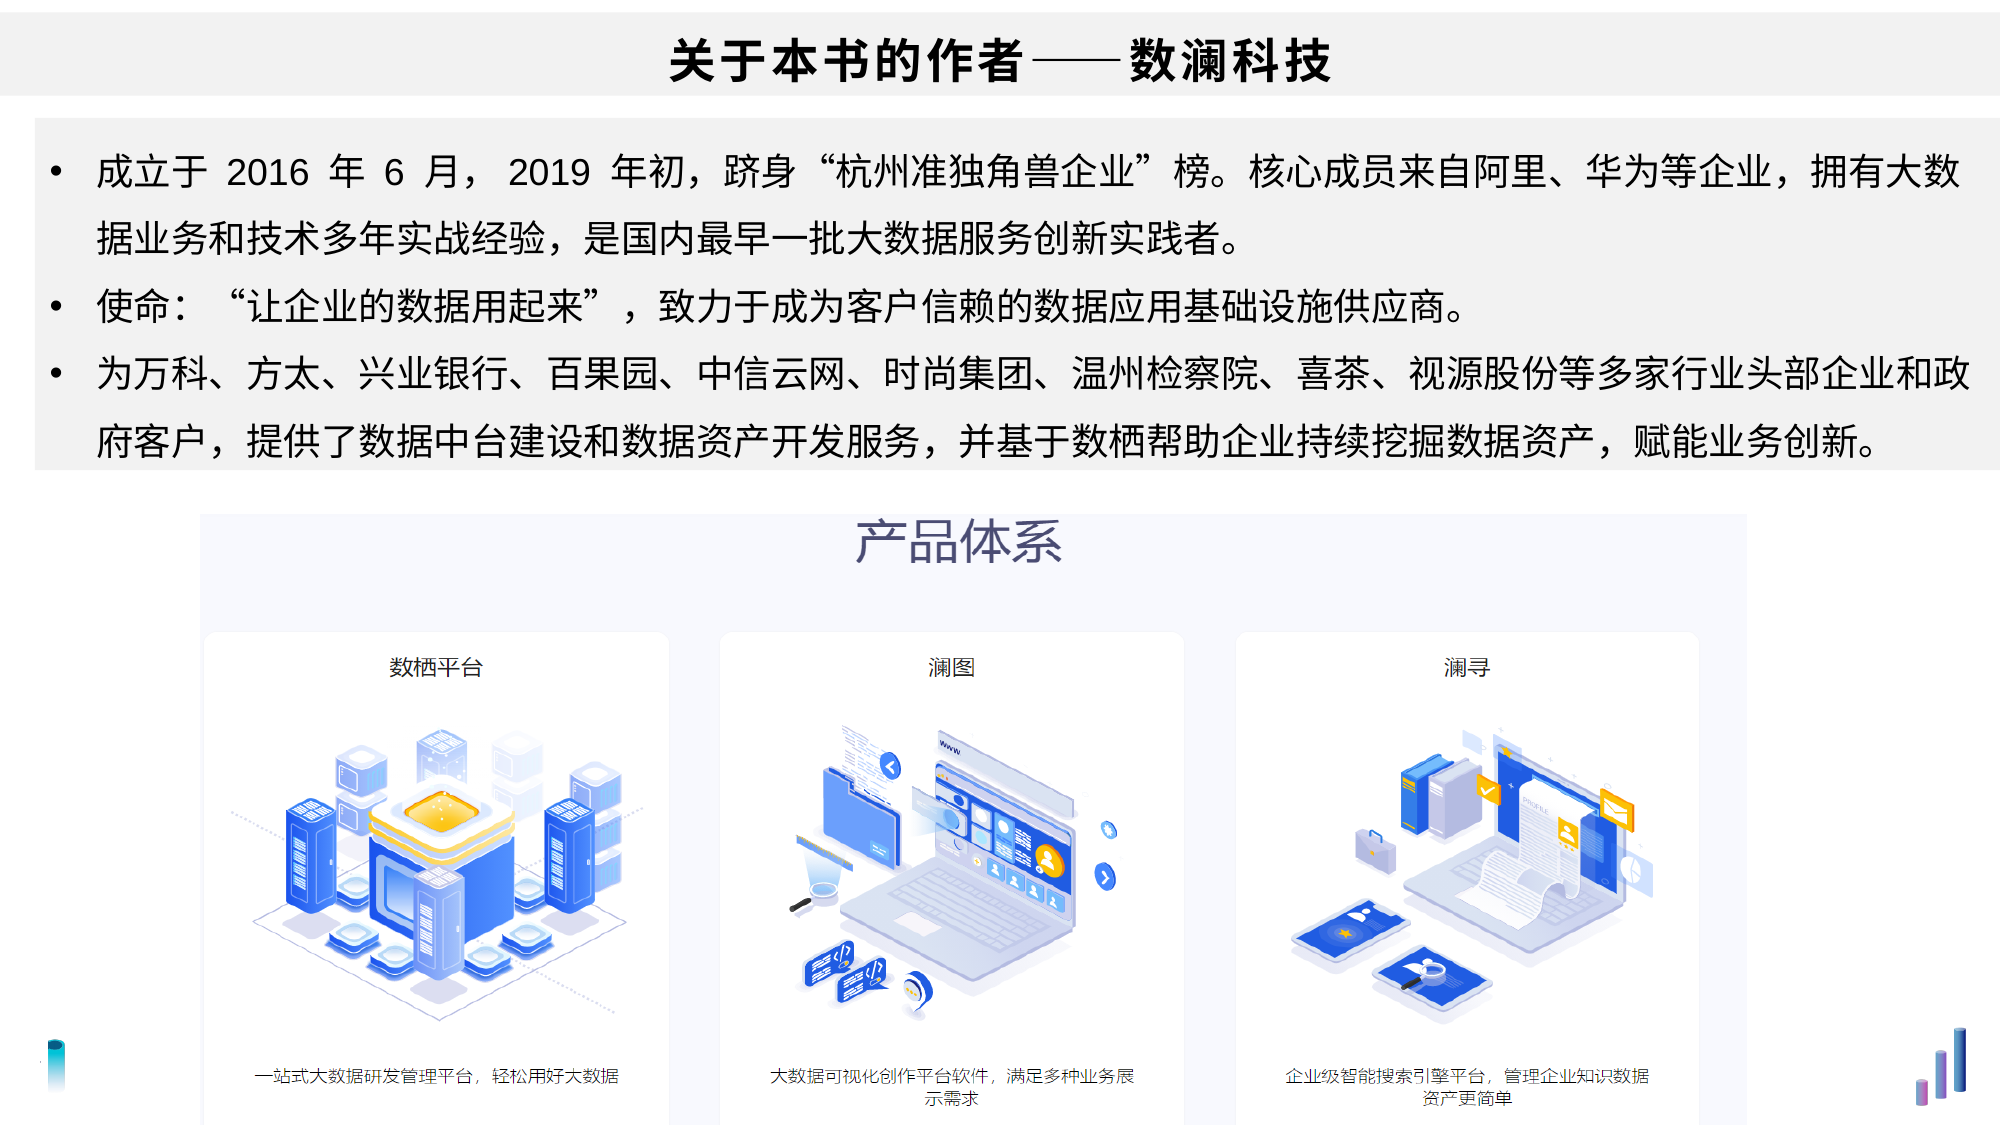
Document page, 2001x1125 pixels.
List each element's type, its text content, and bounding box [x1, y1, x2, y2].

text_box 关于本书的作者——数澜科技 [109, 23, 1891, 96]
picture [0, 1007, 119, 1125]
picture [200, 514, 1747, 1125]
text_box [0, 11, 2000, 97]
picture [1881, 1007, 2000, 1125]
text_box 成立于 2016 年 6 月，2019 年初，跻身“杭州准独角兽企业”榜。核心成员来自阿里、华为等企业，拥有大数据业务和技术多年实战经验，是国内最早一批大数据服务创新实践者。 使命：“让企业的数据用起来”，致力于成为客户信赖的数据应用基础设施供应商。 为万科、方太、兴业银行、百果园、中信云网、时尚集团、温州检察院、喜茶、视源股份等多家行业头部企业和政府客户，提供了数据中台建设和数据资产开发服务，并基于数栖帮助企业持续挖掘数据资产，赋能业务创新。 [34, 117, 2000, 471]
